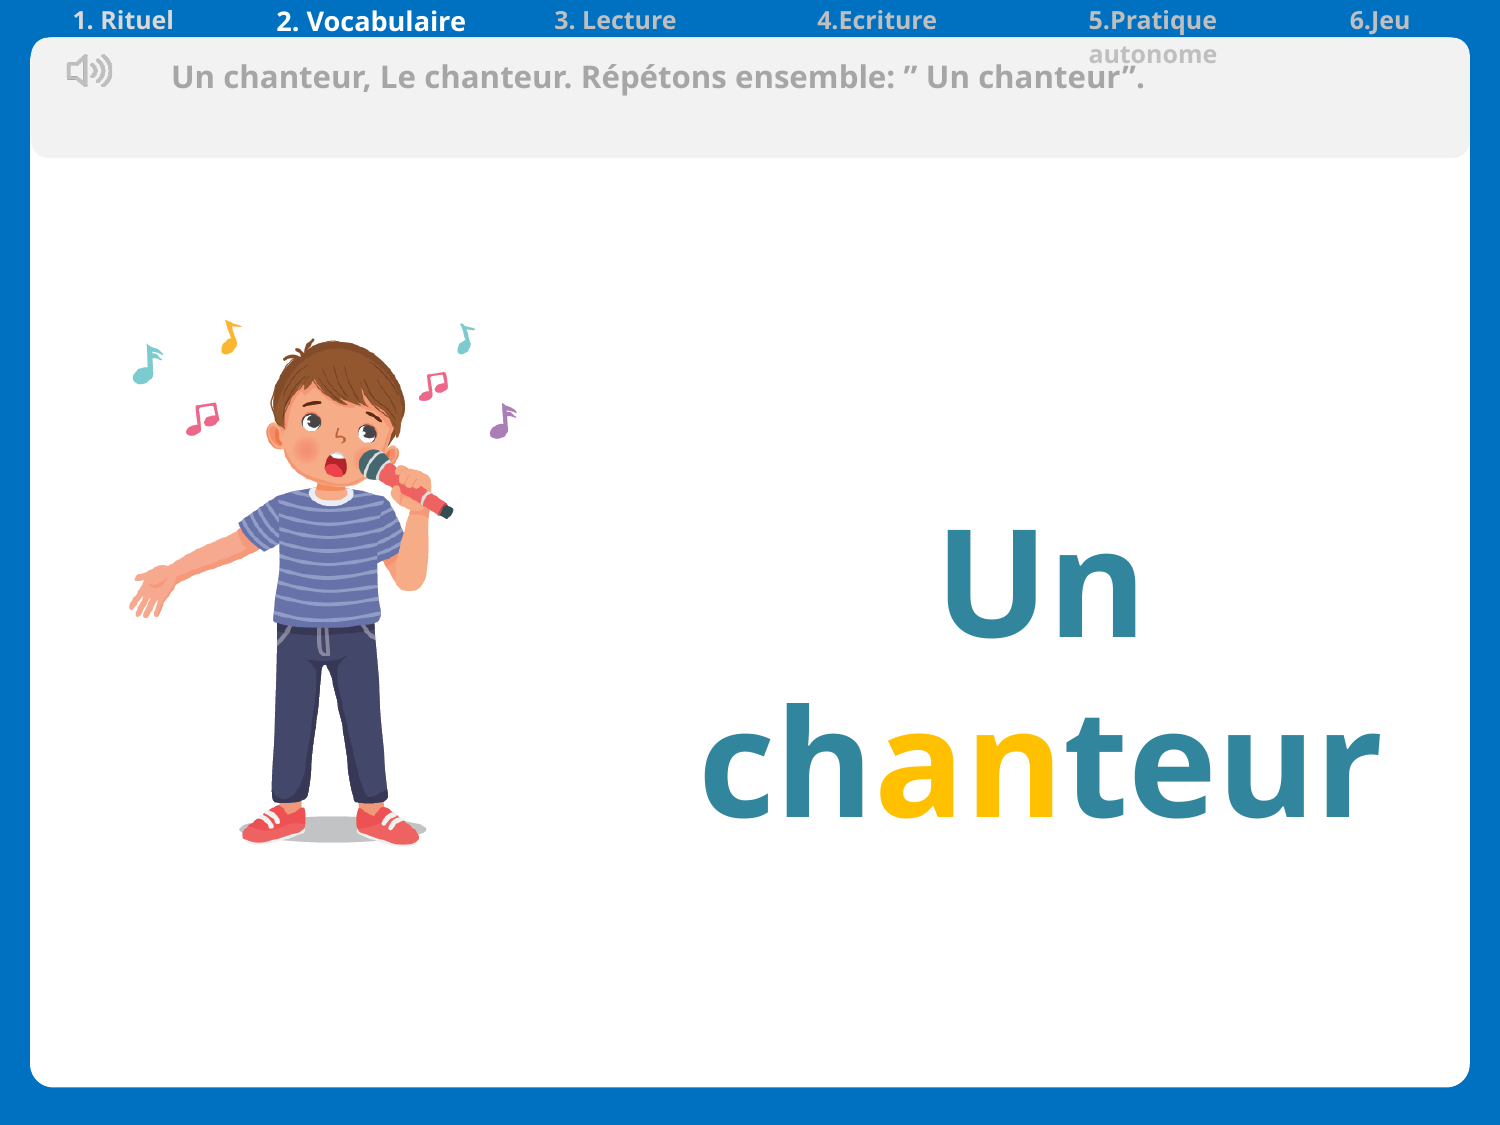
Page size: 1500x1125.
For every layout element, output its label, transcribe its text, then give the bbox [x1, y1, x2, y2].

table_header 5.Pratique autonome [1017, 0, 1289, 45]
text_box Un chanteur, Le chanteur. Répétons ensemble: ” Un chanteur”. [156, 45, 1434, 103]
table_header 6.Jeu [1289, 0, 1471, 71]
table_header 3. Lecture [493, 0, 738, 45]
text_box [66, 71, 113, 87]
table_header 4.Ecriture [738, 0, 1017, 45]
table_header 1. Rituel [5, 0, 249, 71]
text_box Un chanteur [649, 480, 1434, 856]
picture [47, 315, 611, 855]
text_box [29, 49, 1472, 161]
text_box [27, 71, 1472, 1090]
text_box [0, 0, 1500, 1125]
table_header 2. Vocabulaire [249, 0, 493, 45]
